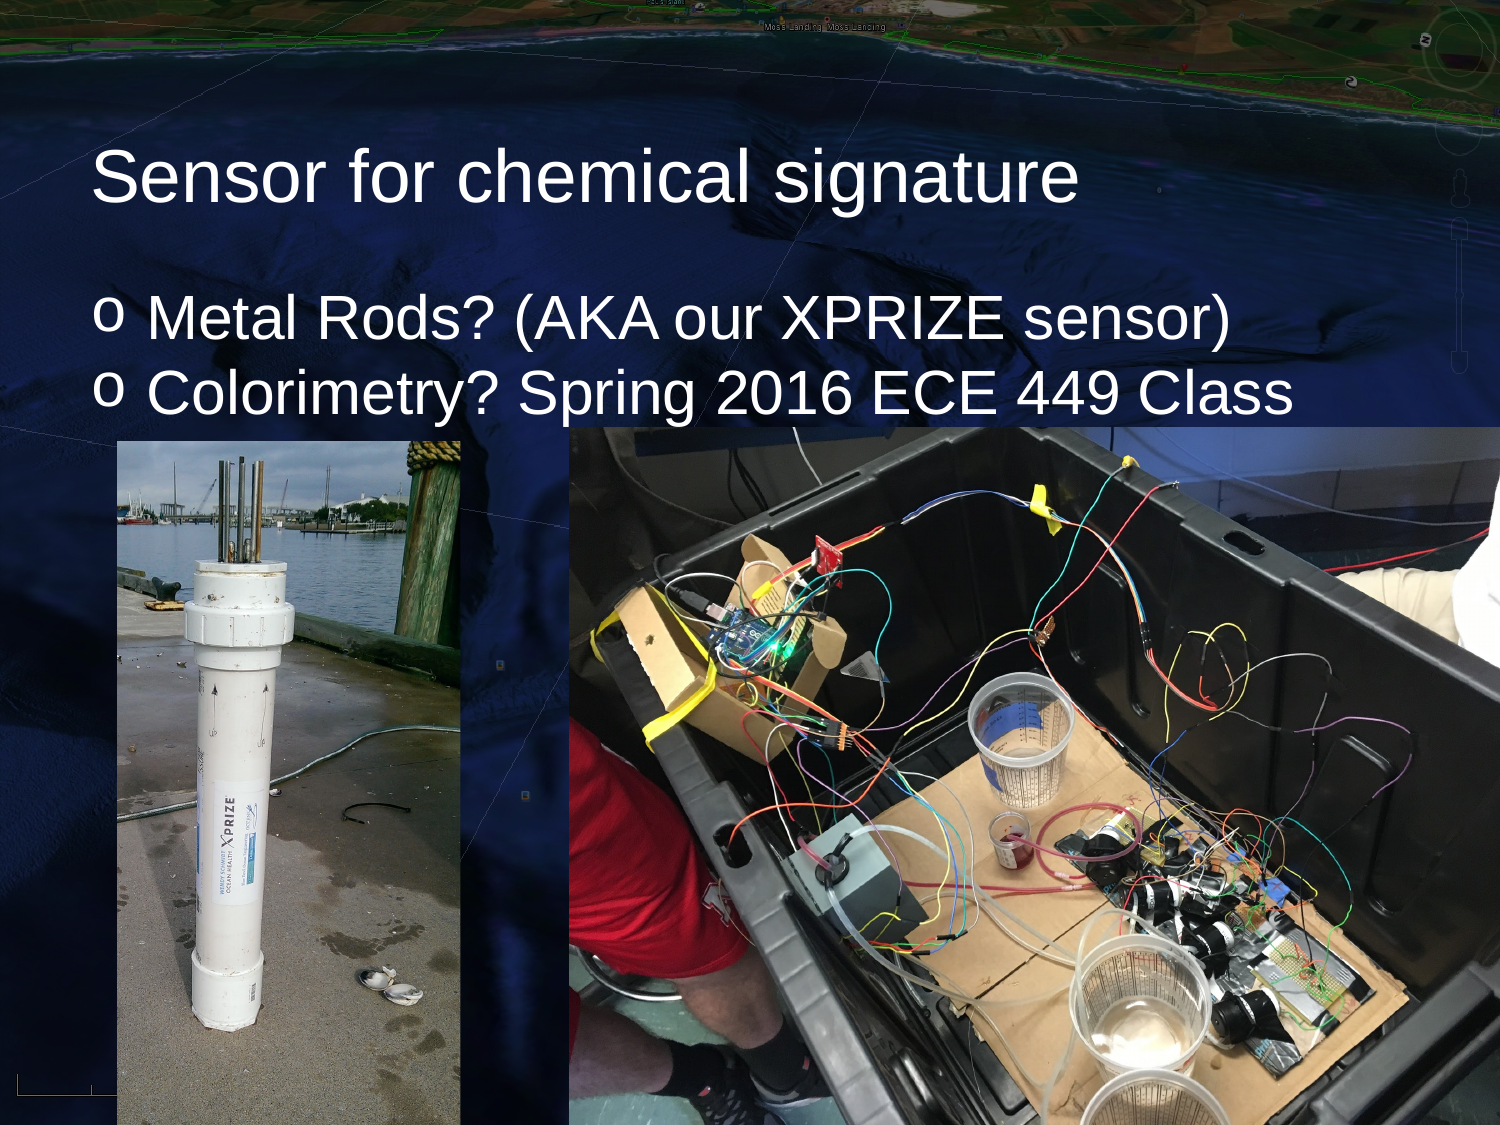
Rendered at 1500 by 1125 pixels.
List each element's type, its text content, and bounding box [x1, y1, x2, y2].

title Sensor for chemical signature [75, 45, 1425, 233]
list Metal Rods? (AKA our XPRIZE sensor) Colorimetry? Spring 2016 ECE 449 Class [75, 262, 1425, 501]
picture [0, 0, 1500, 1125]
